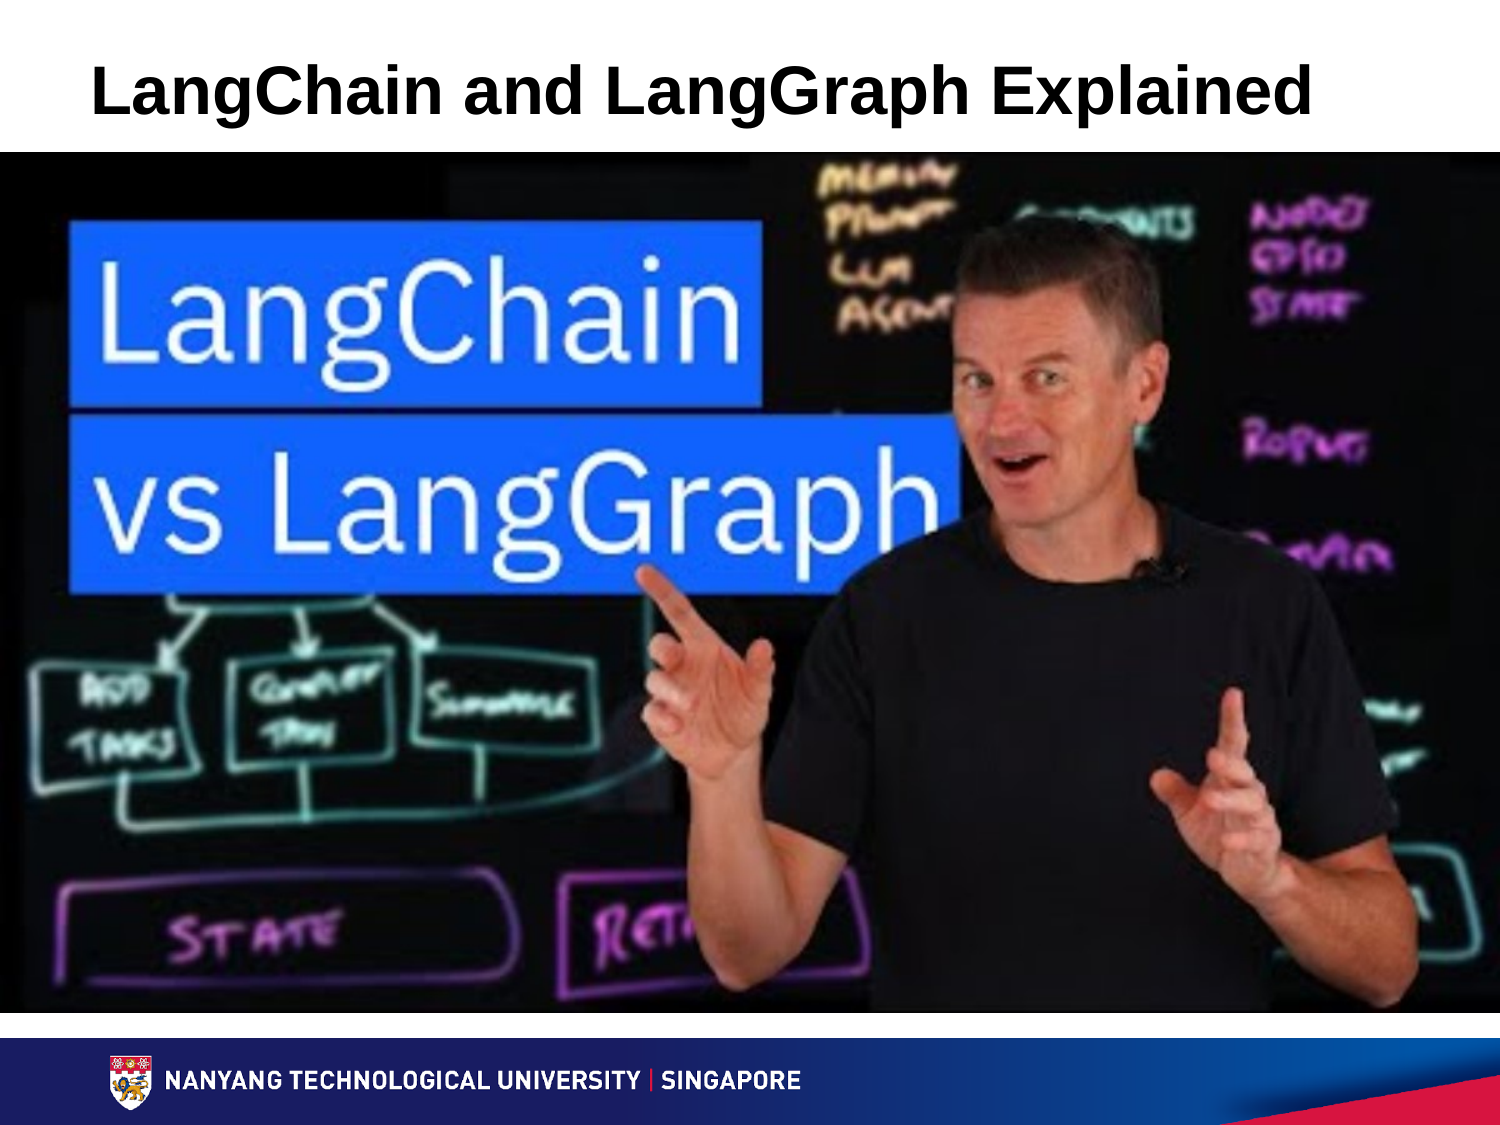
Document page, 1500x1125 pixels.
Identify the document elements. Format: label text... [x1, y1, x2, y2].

picture [0, 151, 1500, 1013]
title LangChain and LangGraph Explained [75, 21, 1425, 149]
picture [0, 1038, 1500, 1125]
